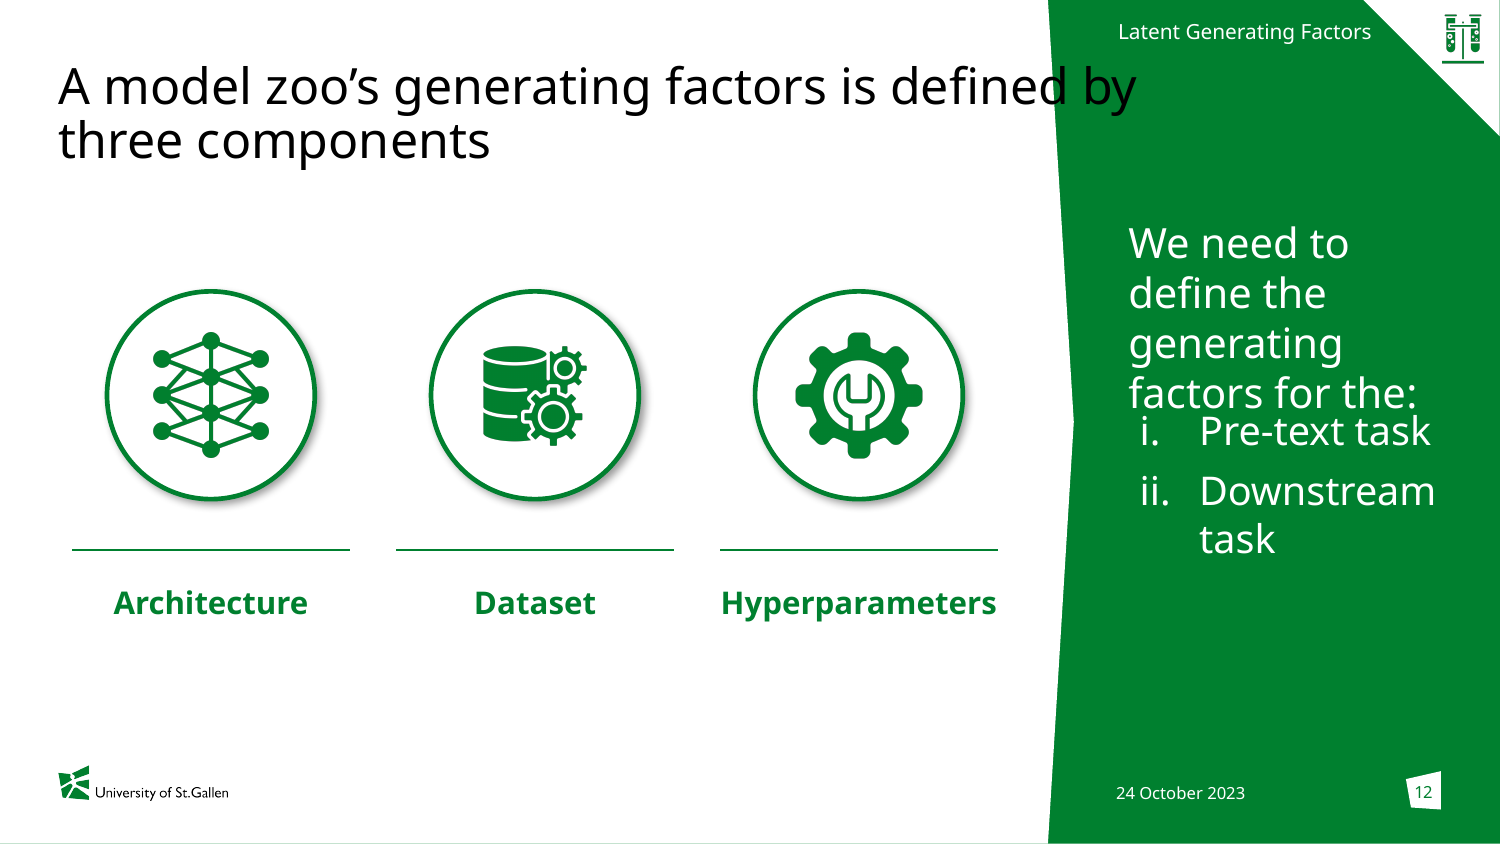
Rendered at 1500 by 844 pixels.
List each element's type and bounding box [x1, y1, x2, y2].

picture [148, 332, 274, 458]
text_box [1113, 233, 1464, 563]
picture [1435, 11, 1491, 67]
picture [789, 326, 929, 465]
text_box [0, 0, 1500, 844]
picture [58, 765, 228, 801]
picture [464, 325, 605, 466]
